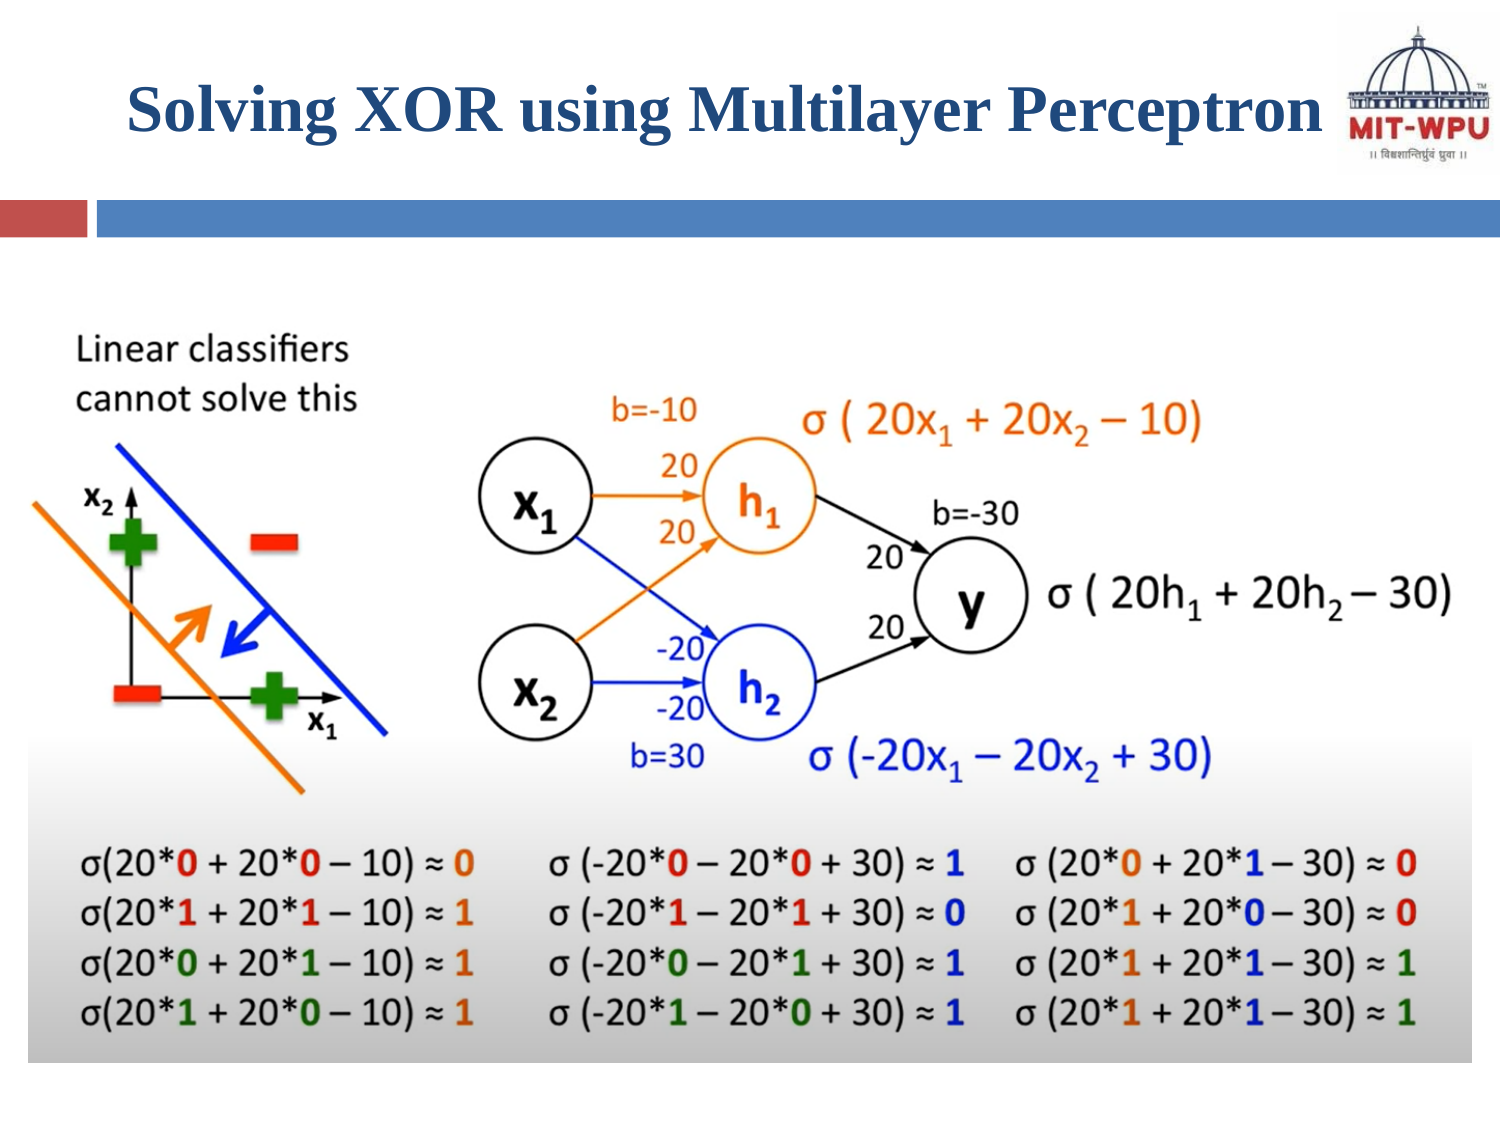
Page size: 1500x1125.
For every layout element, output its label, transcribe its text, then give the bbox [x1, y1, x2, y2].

title Solving XOR using Multilayer Perceptron [57, 23, 1396, 187]
picture [1337, 12, 1500, 175]
picture [28, 310, 1472, 1063]
